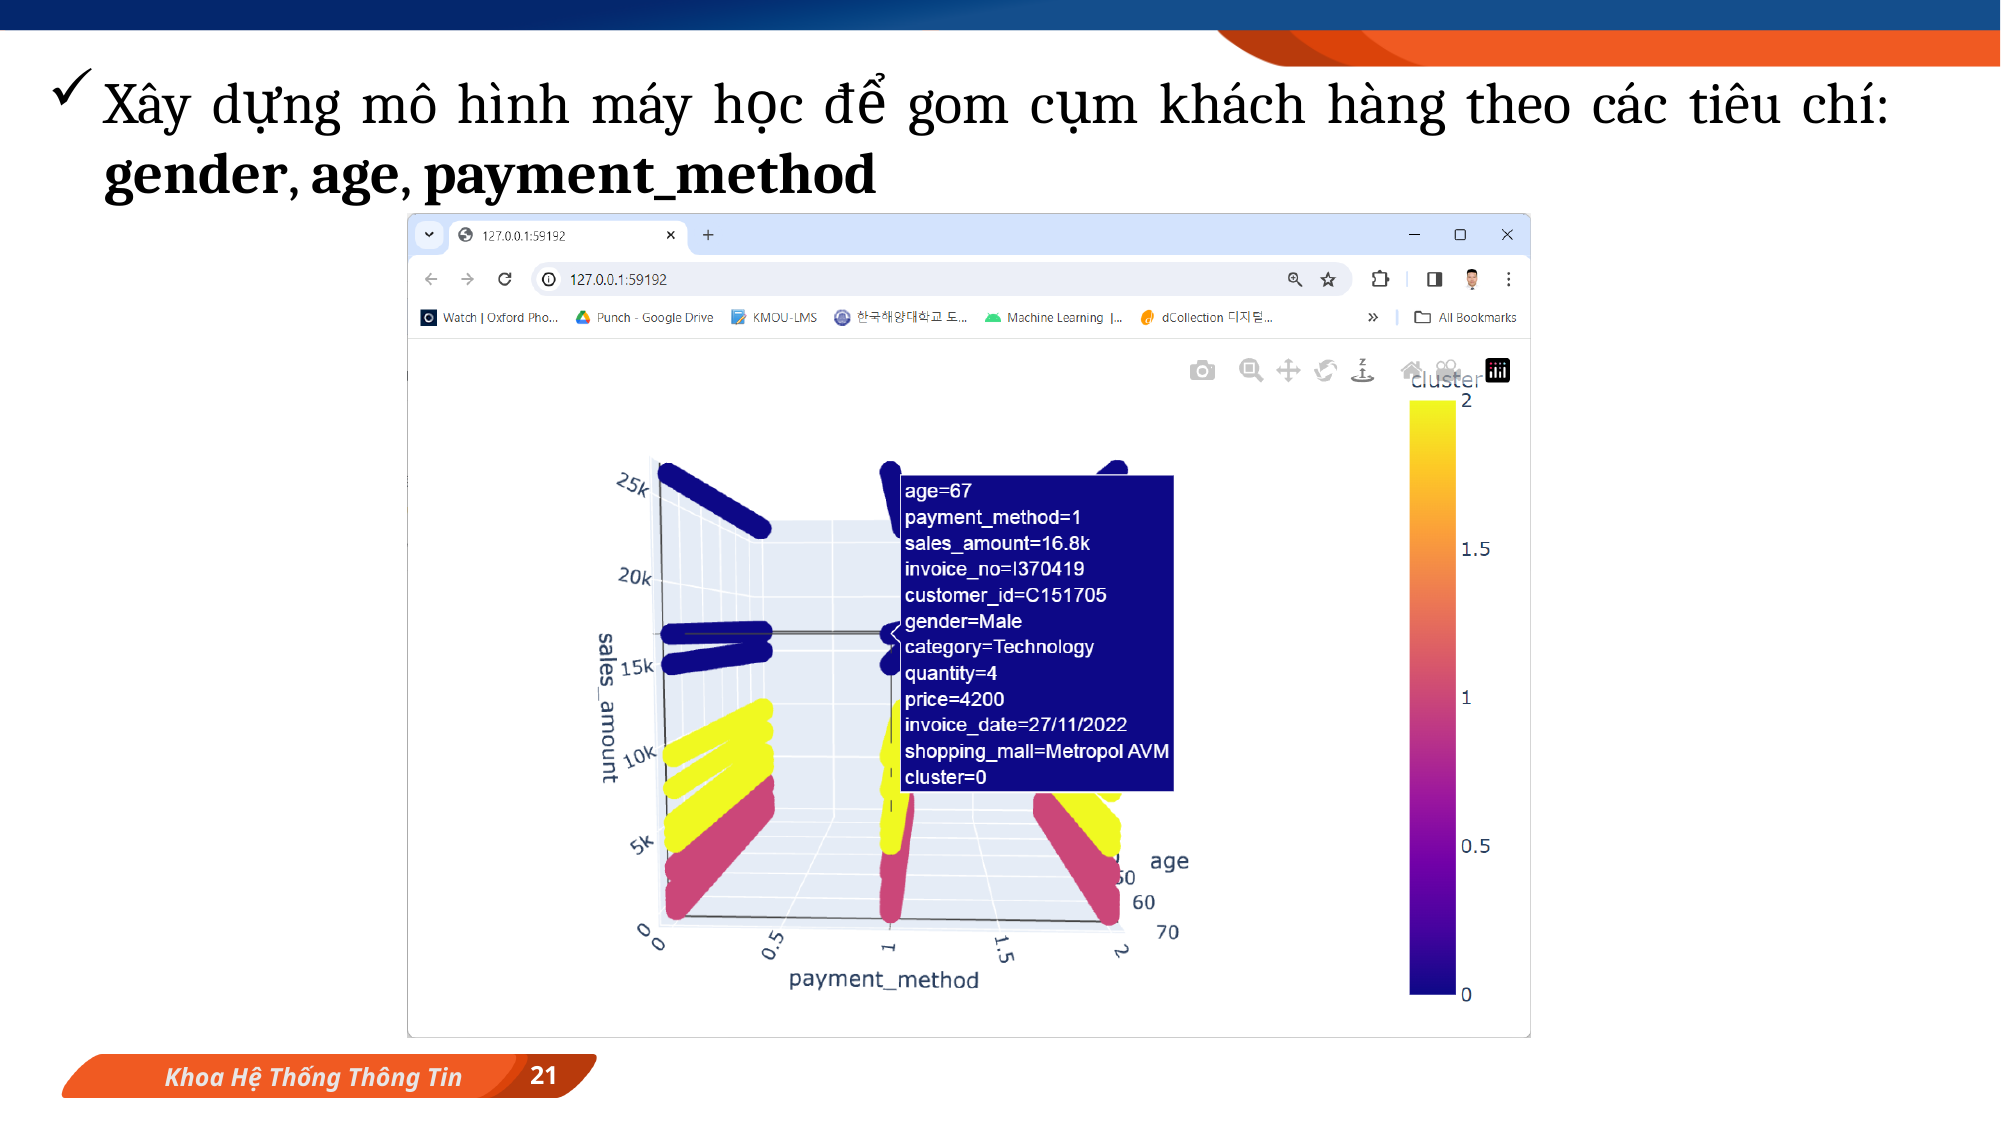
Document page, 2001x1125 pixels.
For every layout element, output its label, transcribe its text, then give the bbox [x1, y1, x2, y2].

picture [34, 213, 1532, 1125]
picture [0, 0, 2001, 71]
footer Khoa Hệ Thống Thông Tin [119, 1054, 508, 1098]
text_box Xây dựng mô hình máy học để gom cụm khách hàng theo các tiêu chí: gender, age, payment_method [33, 57, 1906, 970]
slide_number 21 [508, 1046, 574, 1106]
